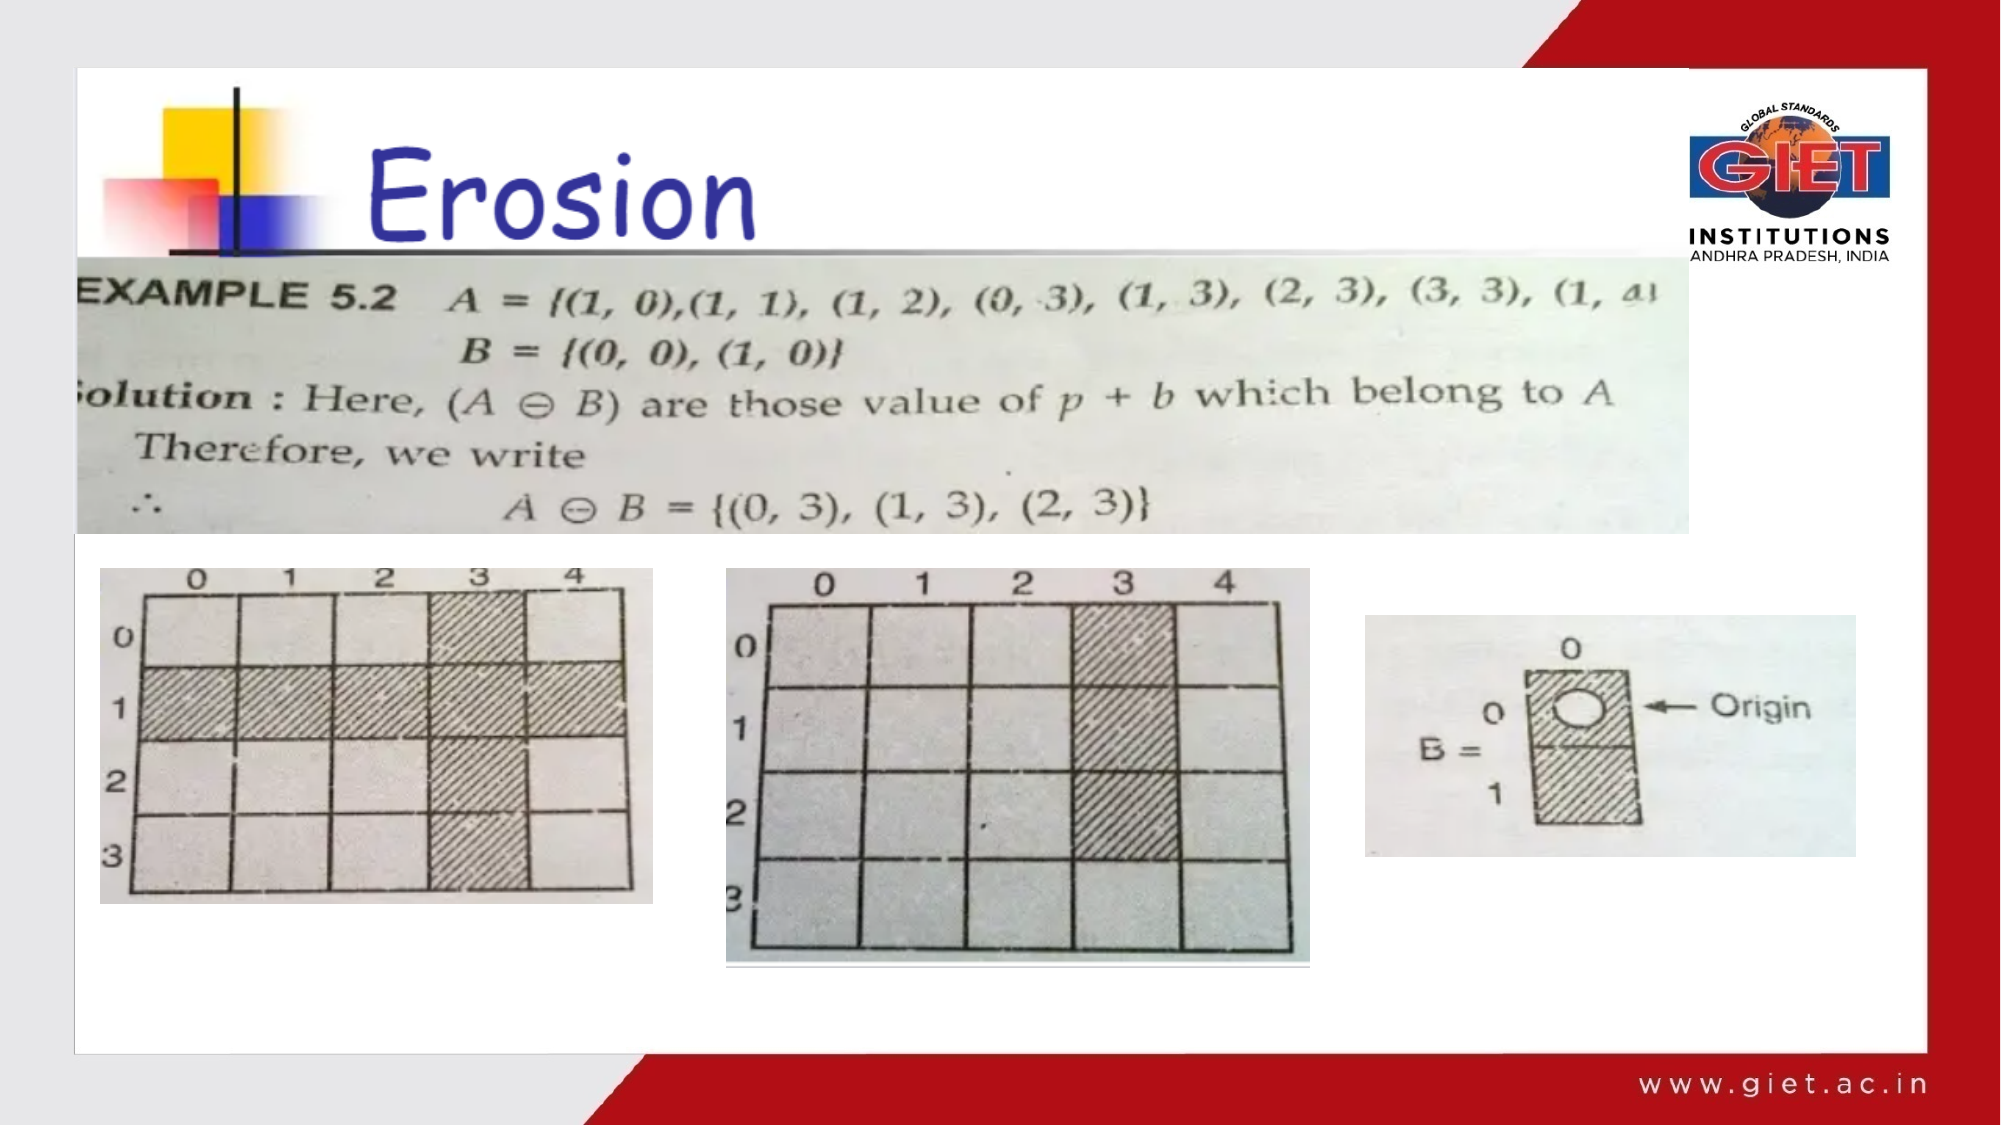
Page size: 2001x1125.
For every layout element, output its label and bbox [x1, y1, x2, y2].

picture [0, 0, 2001, 1125]
list [73, 68, 1690, 535]
